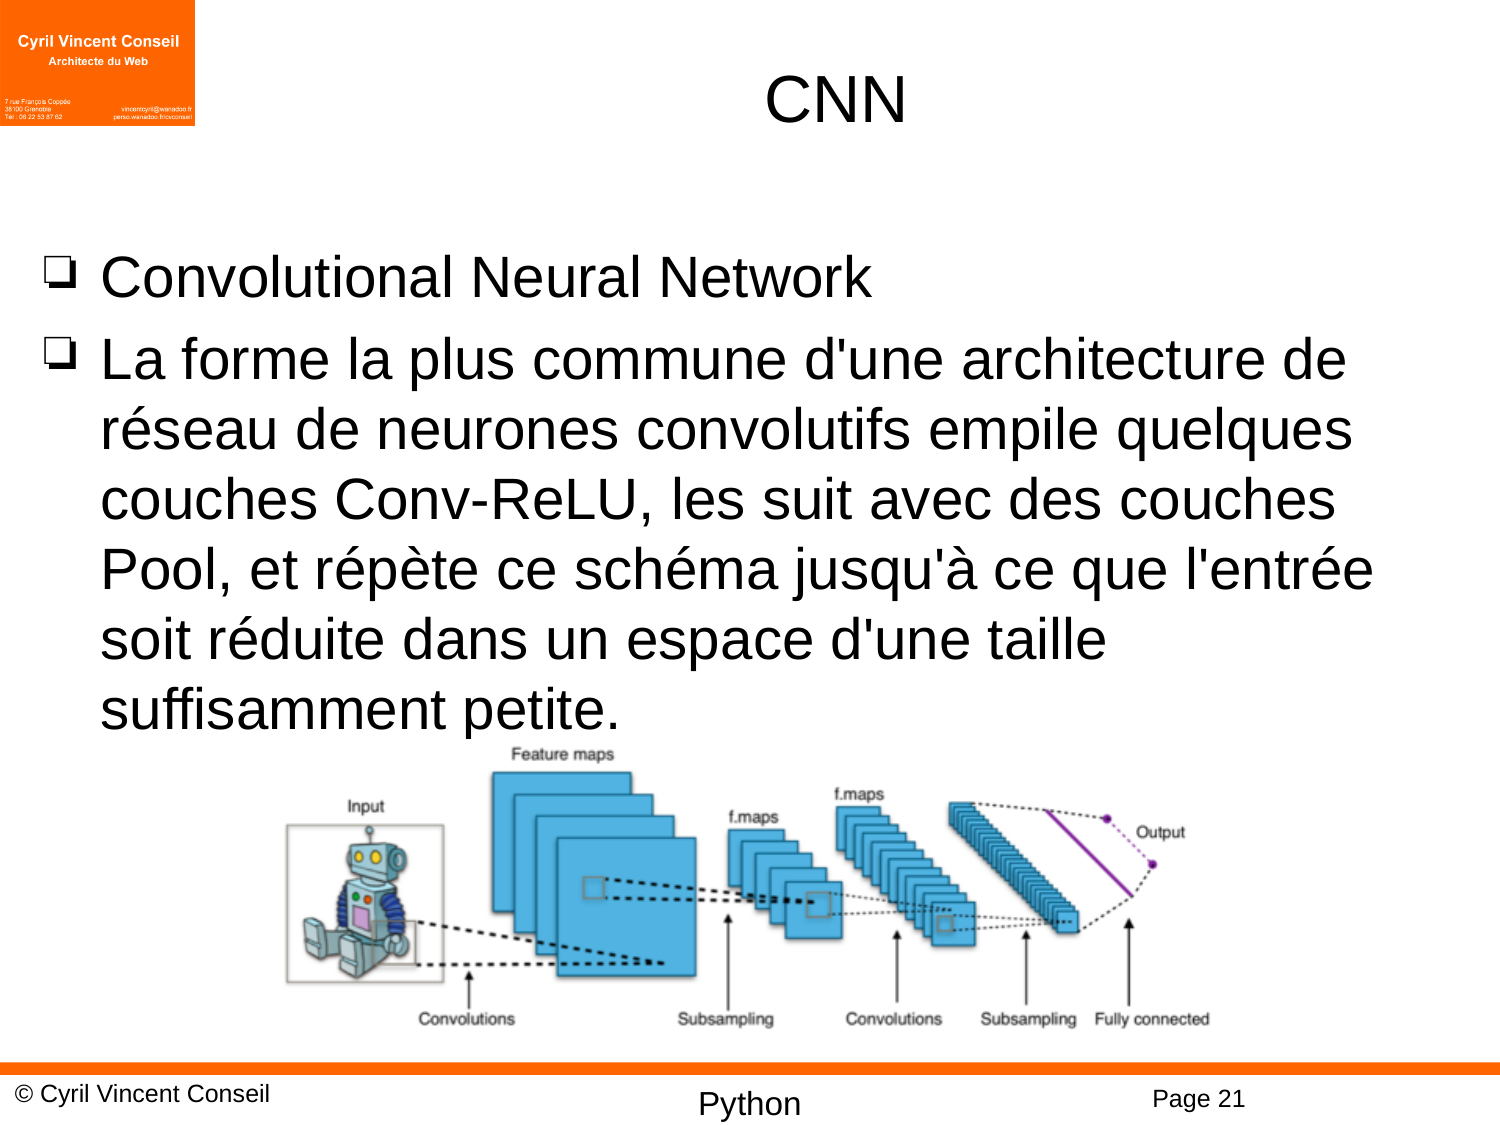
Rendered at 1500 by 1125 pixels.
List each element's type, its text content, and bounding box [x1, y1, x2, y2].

picture [0, 0, 195, 126]
list Convolutional Neural Network La forme la plus commune d'une architecture de réseau de neurones convolutifs empile quelques couches Conv-ReLU, les suit avec des couches Pool, et répète ce schéma jusqu'à ce que l'entrée soit réduite dans un espace d'une taille suffisamment petite. [29, 231, 1468, 1059]
title CNN [194, 2, 1480, 190]
picture [268, 739, 1229, 1036]
